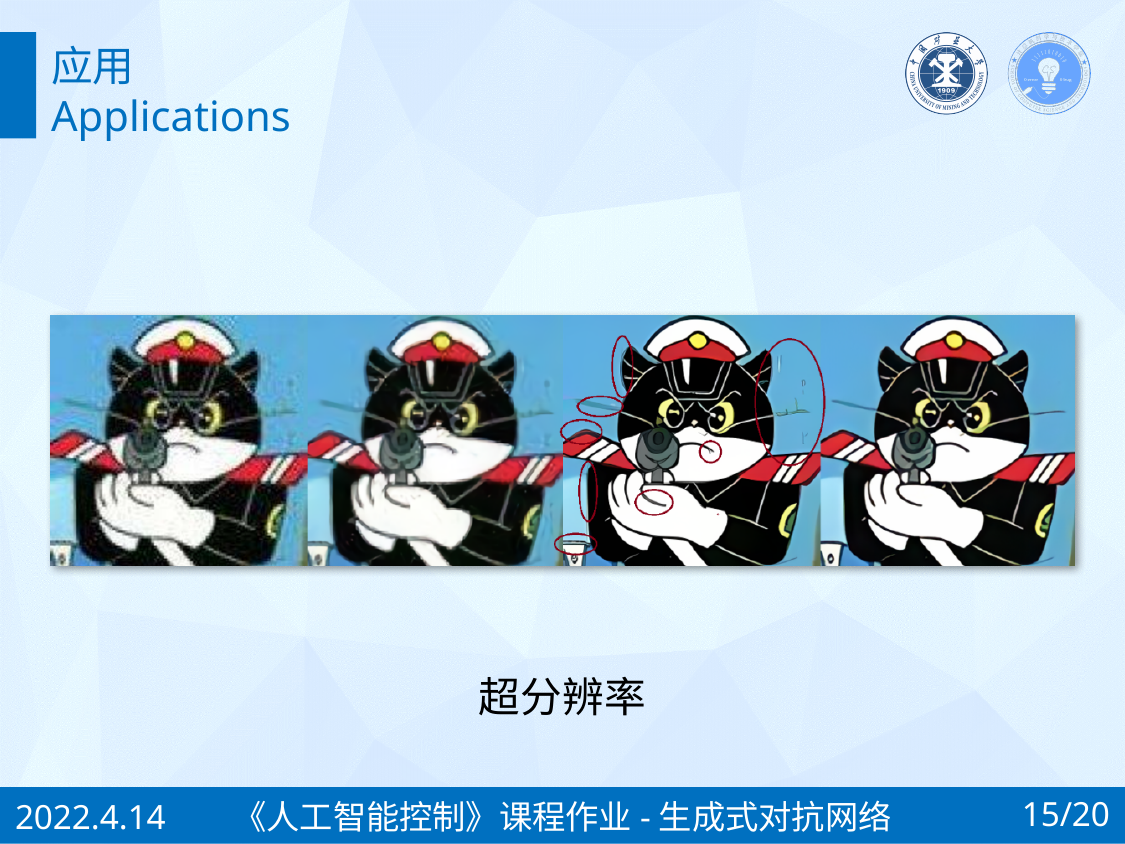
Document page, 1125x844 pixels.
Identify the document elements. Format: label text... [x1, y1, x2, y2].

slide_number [0, 791, 185, 840]
footer 《人工智能控制》课程作业-生成式对抗网络 [211, 792, 914, 840]
picture [0, 0, 1125, 787]
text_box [0, 31, 669, 149]
text_box 超分辨率 [464, 663, 661, 728]
slide_number 15/20 [964, 791, 1125, 840]
